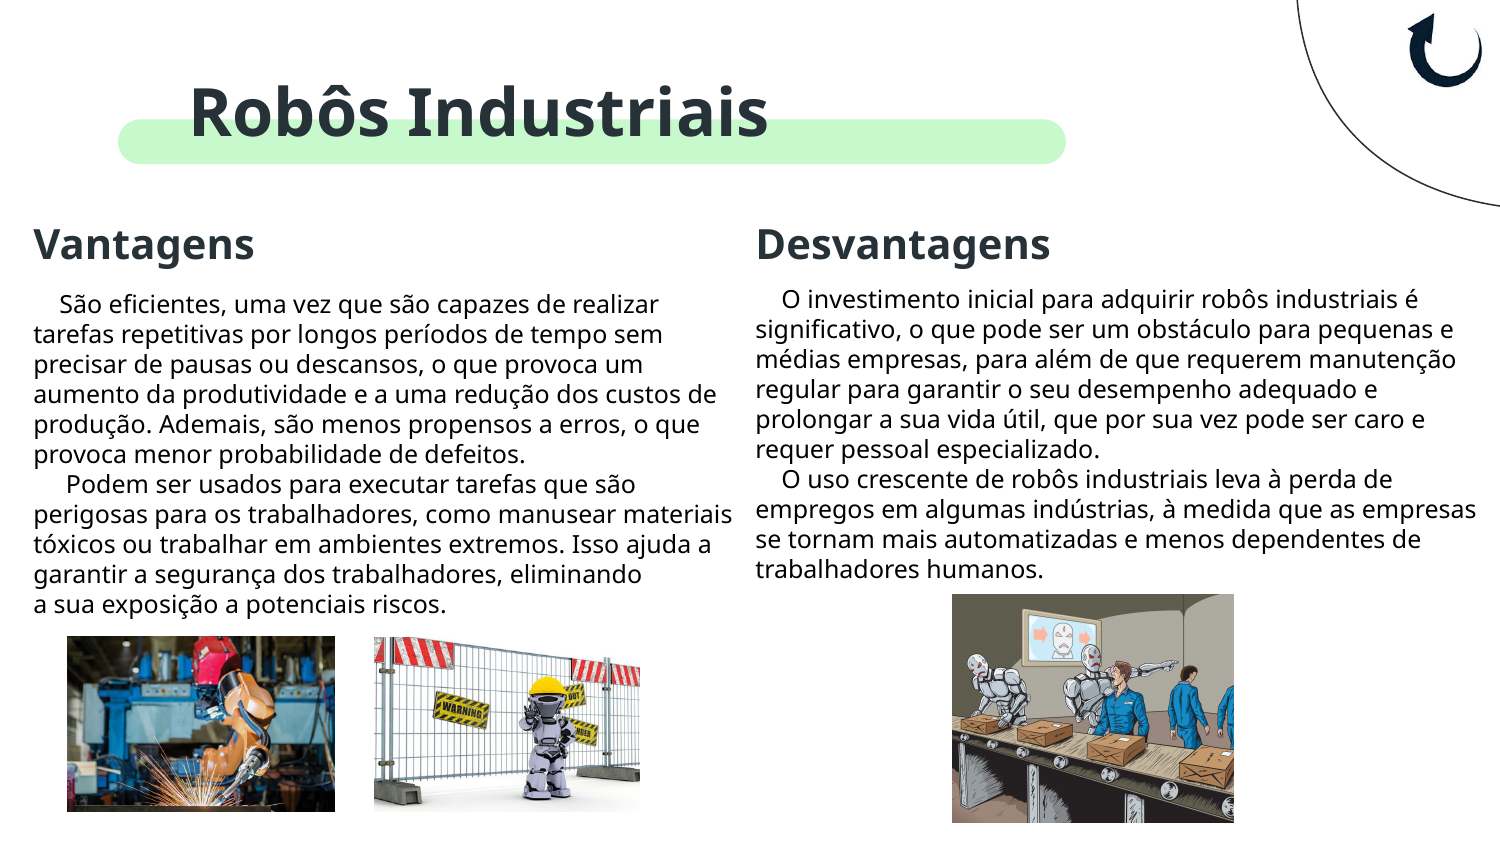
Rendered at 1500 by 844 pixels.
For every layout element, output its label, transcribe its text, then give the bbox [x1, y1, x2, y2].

text_box Vantagens [18, 210, 350, 276]
title Robôs Industriais [173, 54, 882, 156]
picture [374, 636, 640, 812]
picture [952, 594, 1234, 823]
text_box São eficientes, uma vez que são capazes de realizar tarefas repetitivas por longos períodos de tempo sem precisar de pausas ou descansos, o que provoca um aumento da produtividade e a uma redução dos custos de produção. Ademais, são menos propensos a erros, o que provoca menor probabilidade de defeitos. Podem ser usados para executar tarefas que são perigosas para os trabalhadores, como manusear materiais tóxicos ou trabalhar em ambientes extremos. Isso ajuda a garantir a segurança dos trabalhadores, eliminando a sua exposição a potenciais riscos. [18, 281, 752, 656]
picture [1391, 0, 1500, 97]
text_box Desvantagens [740, 210, 1500, 276]
text_box O investimento inicial para adquirir robôs industriais é significativo, o que pode ser um obstáculo para pequenas e médias empresas, para além de que requerem manutenção regular para garantir o seu desempenho adequado e prolongar a sua vida útil, que por sua vez pode ser caro e requer pessoal especializado. O uso crescente de robôs industriais leva à perda de empregos em algumas indústrias, à medida que as empresas se tornam mais automatizadas e menos dependentes de trabalhadores humanos. [740, 276, 1500, 591]
picture [66, 636, 335, 812]
